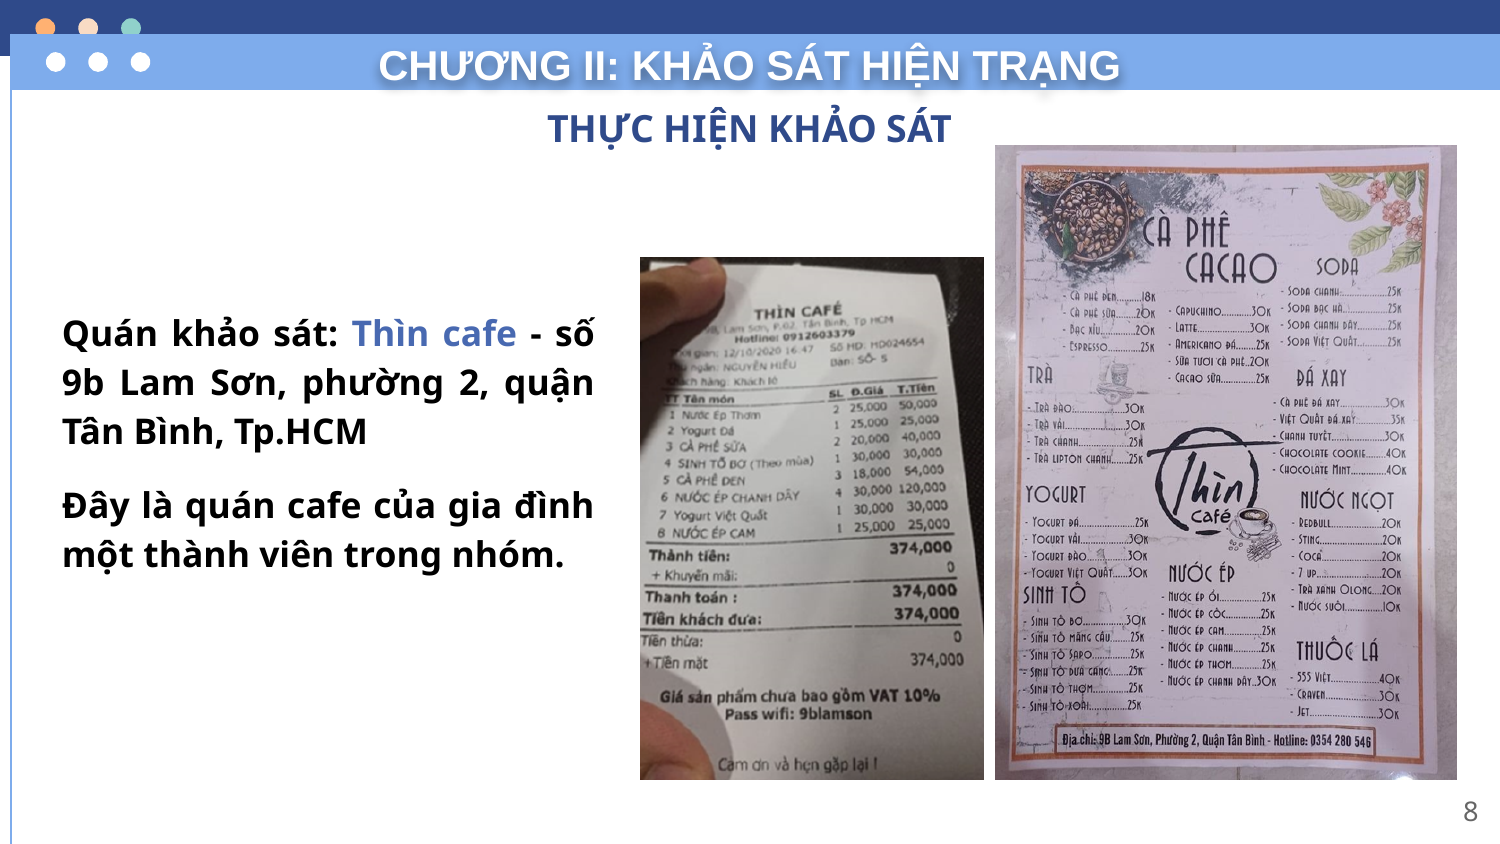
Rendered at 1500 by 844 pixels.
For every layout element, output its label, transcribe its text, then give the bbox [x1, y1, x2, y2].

picture [995, 144, 1457, 780]
title CHƯƠNG II: KHẢO SÁT HIỆN TRẠNG [0, 16, 1500, 104]
title Quán khảo sát: Thìn cafe - số 9b Lam Sơn, phường 2, quận Tân Bình, Tp.HCM Đây là quán cafe của gia đình một thành viên trong nhóm. [46, 289, 610, 572]
title THỰC HIỆN KHẢO SÁT [510, 93, 990, 165]
picture [640, 257, 984, 780]
slide_number 8 [1403, 779, 1494, 844]
